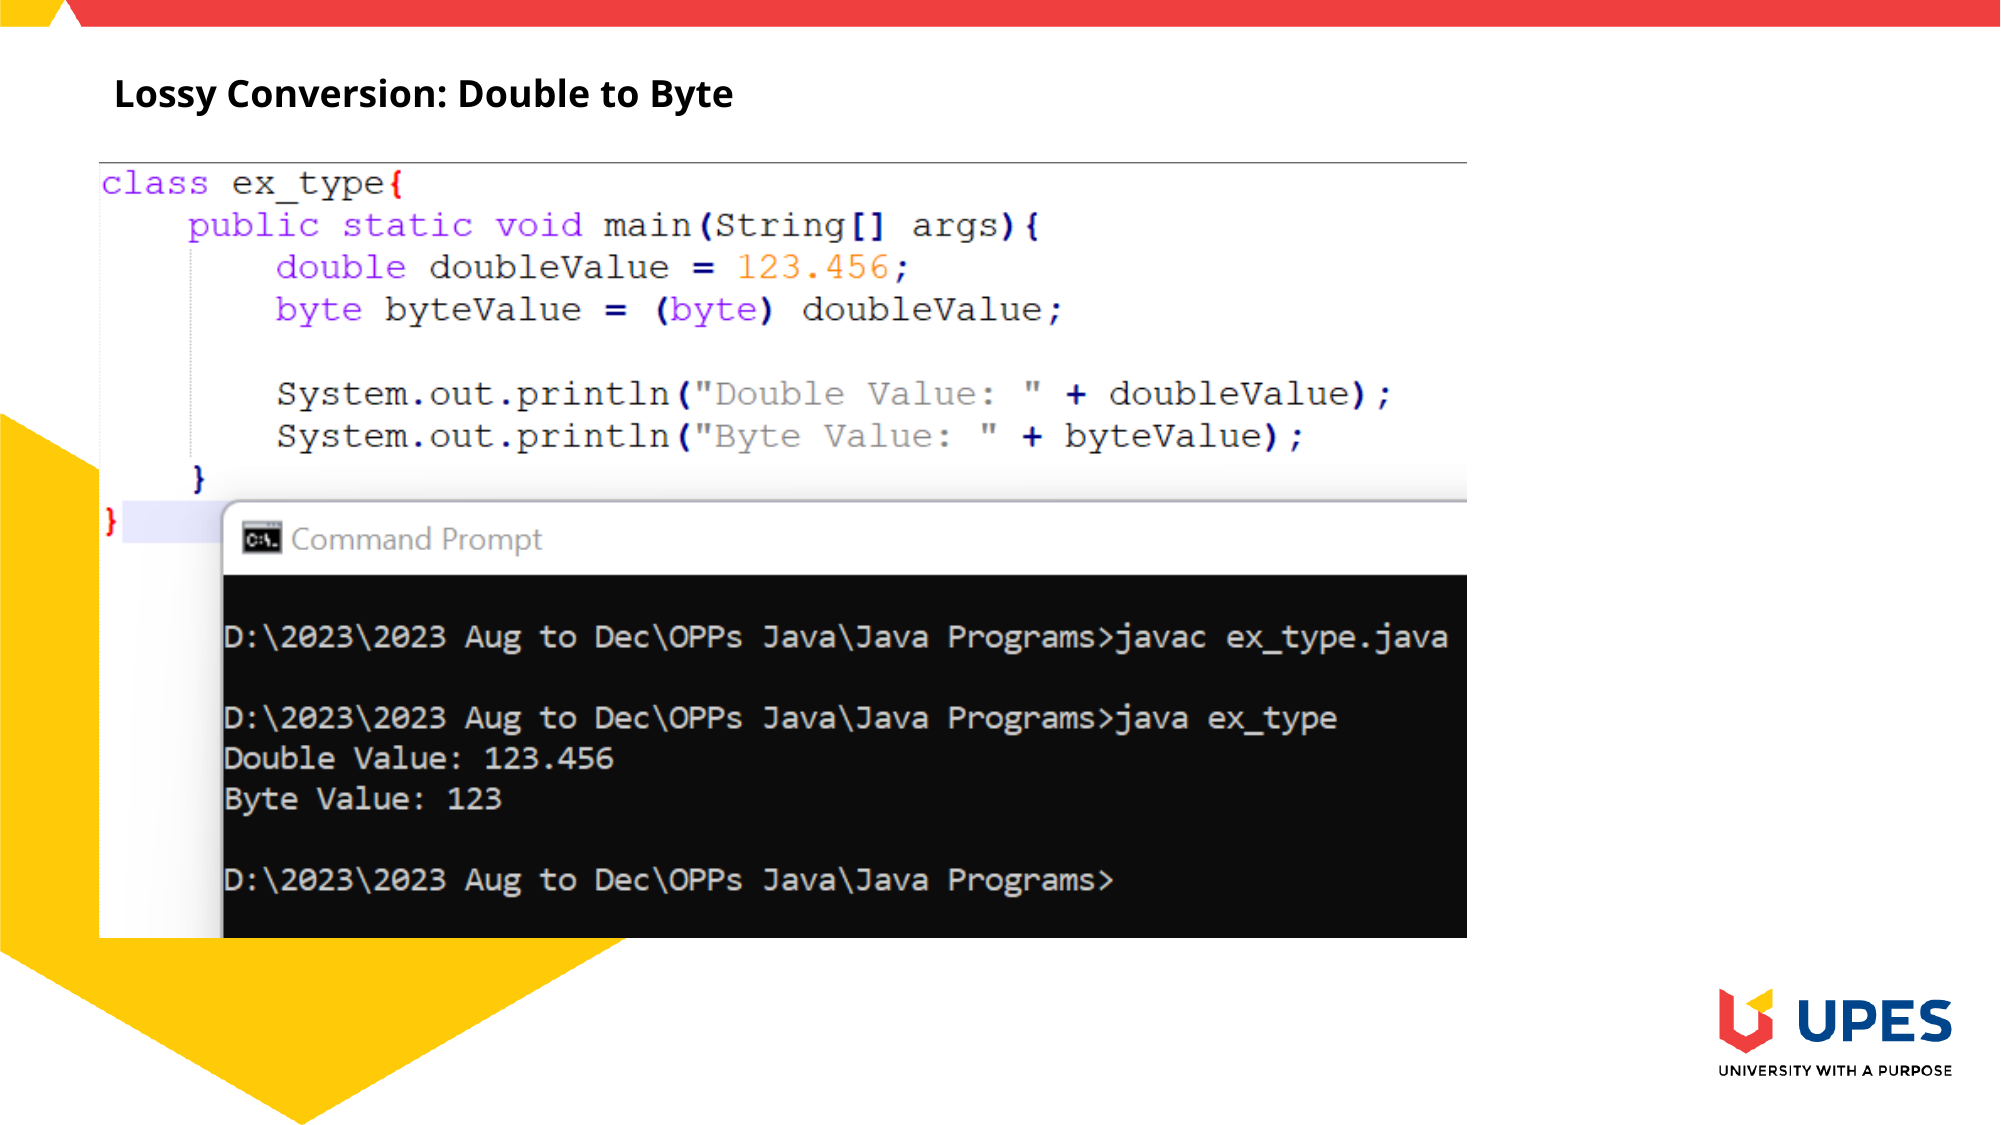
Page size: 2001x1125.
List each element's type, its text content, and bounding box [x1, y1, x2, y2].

picture [0, 0, 2001, 1125]
text_box Lossy Conversion: Double to Byte [98, 62, 750, 123]
